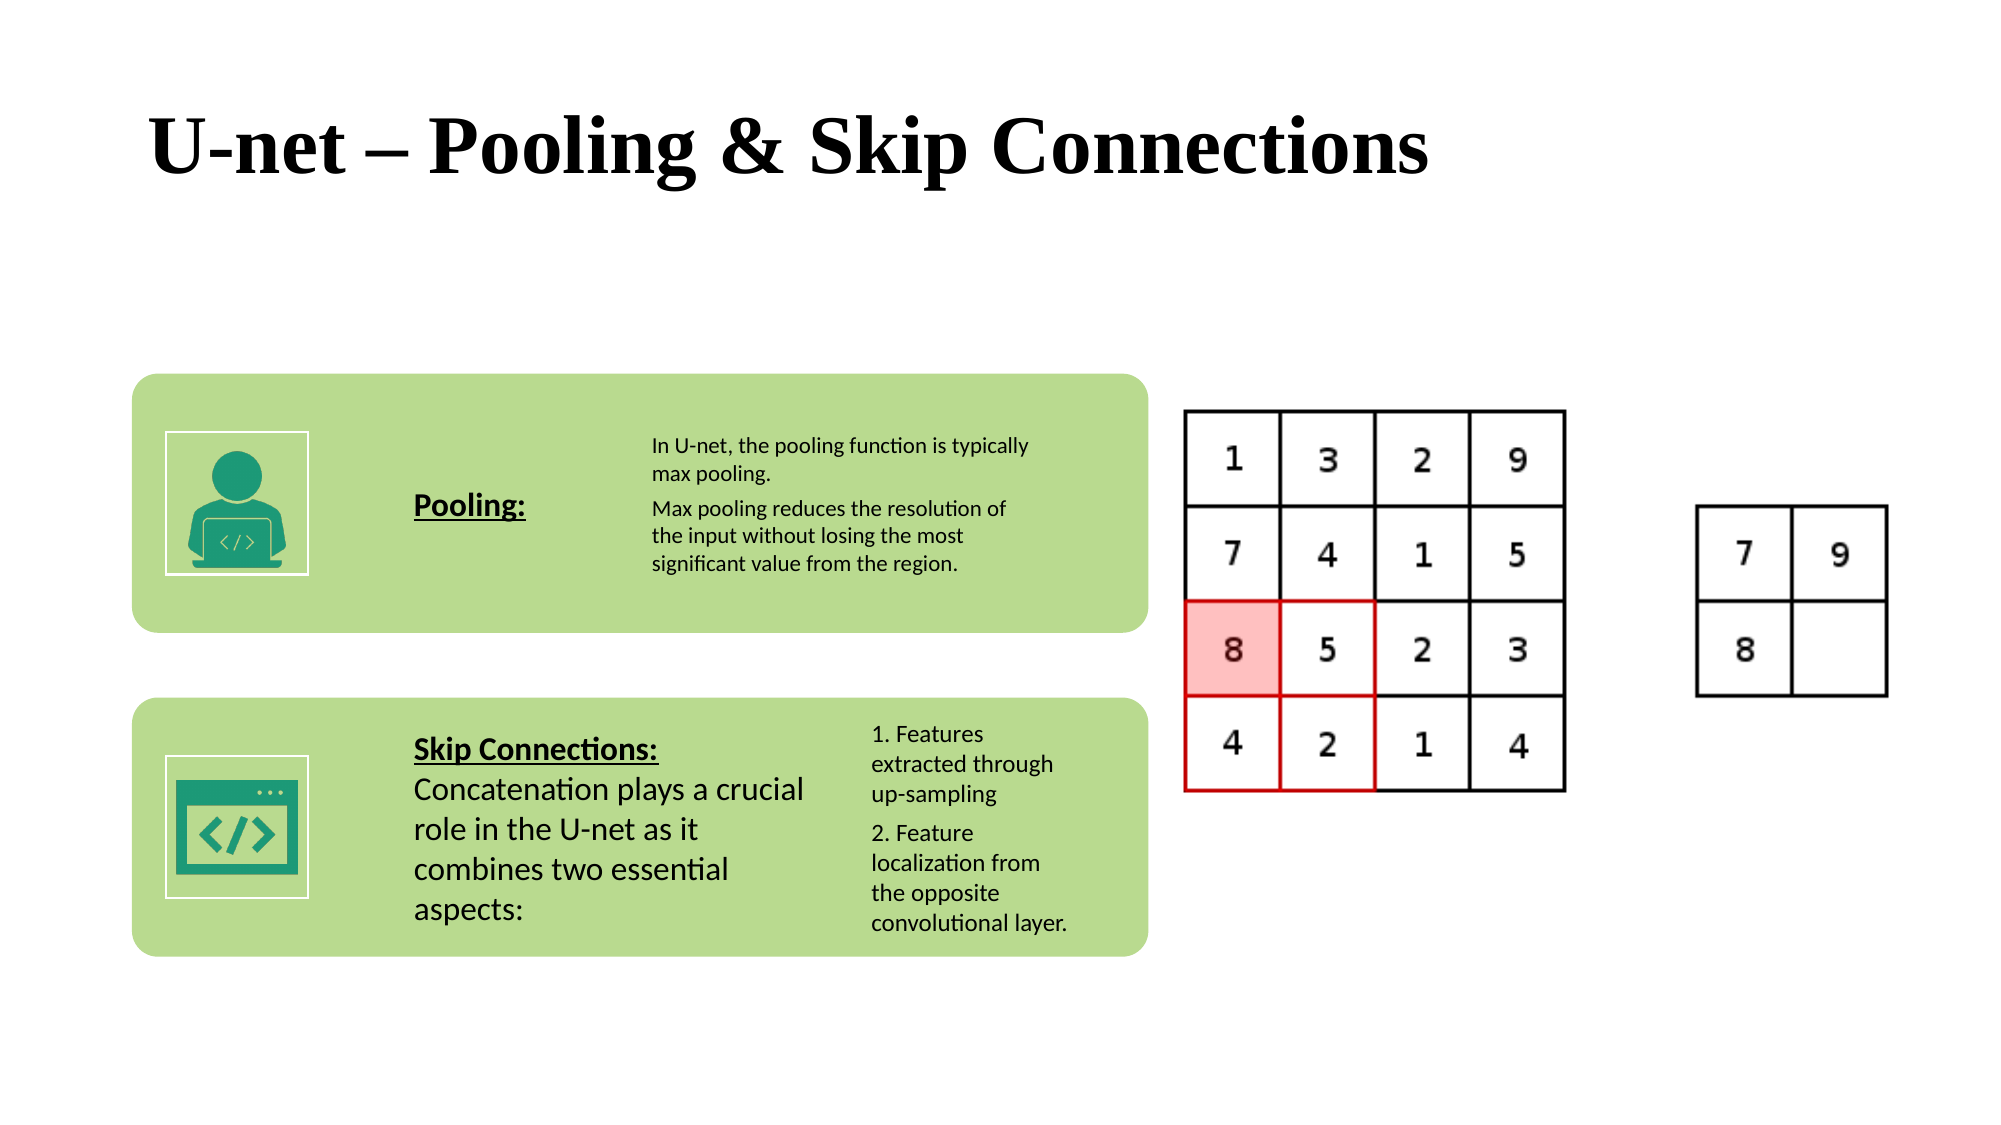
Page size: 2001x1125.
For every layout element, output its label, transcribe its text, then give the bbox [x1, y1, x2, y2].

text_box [131, 231, 1149, 1099]
text_box U-net – Pooling & Skip Connections [131, 93, 1468, 187]
picture [1149, 374, 1925, 829]
